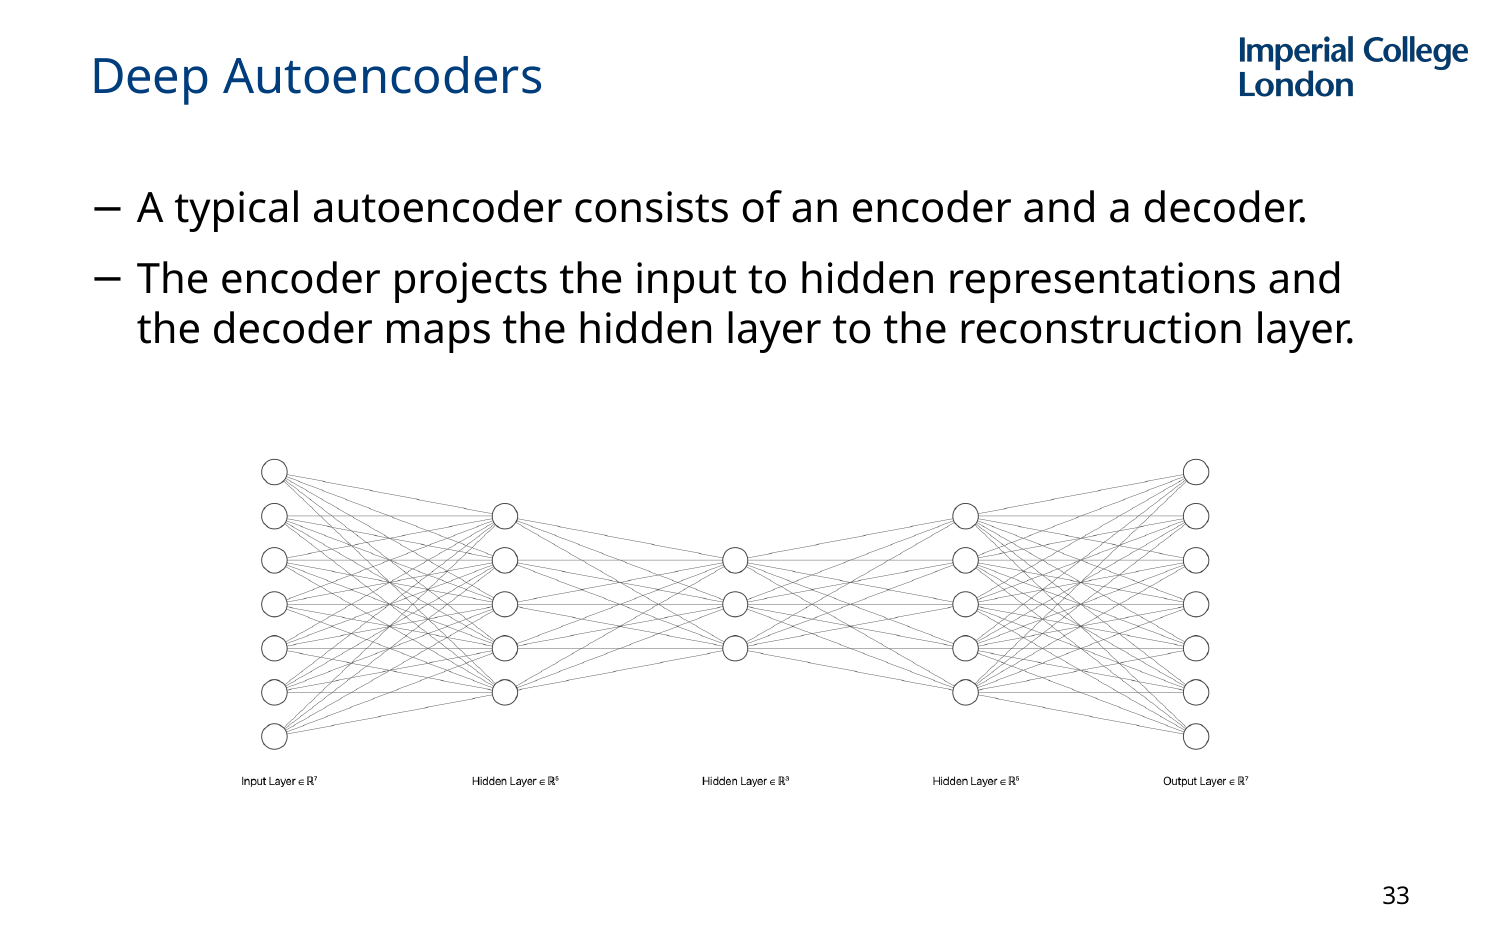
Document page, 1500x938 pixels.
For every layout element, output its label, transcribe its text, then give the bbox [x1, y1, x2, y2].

list A typical autoencoder consists of an encoder and a decoder. The encoder projects the input to hidden representations and the decoder maps the hidden layer to the reconstruction layer. [75, 173, 1425, 853]
picture [1425, 18, 1486, 114]
title Deep Autoencoders [75, 0, 1425, 153]
picture [236, 409, 1264, 825]
slide_number 33 [1074, 872, 1426, 920]
